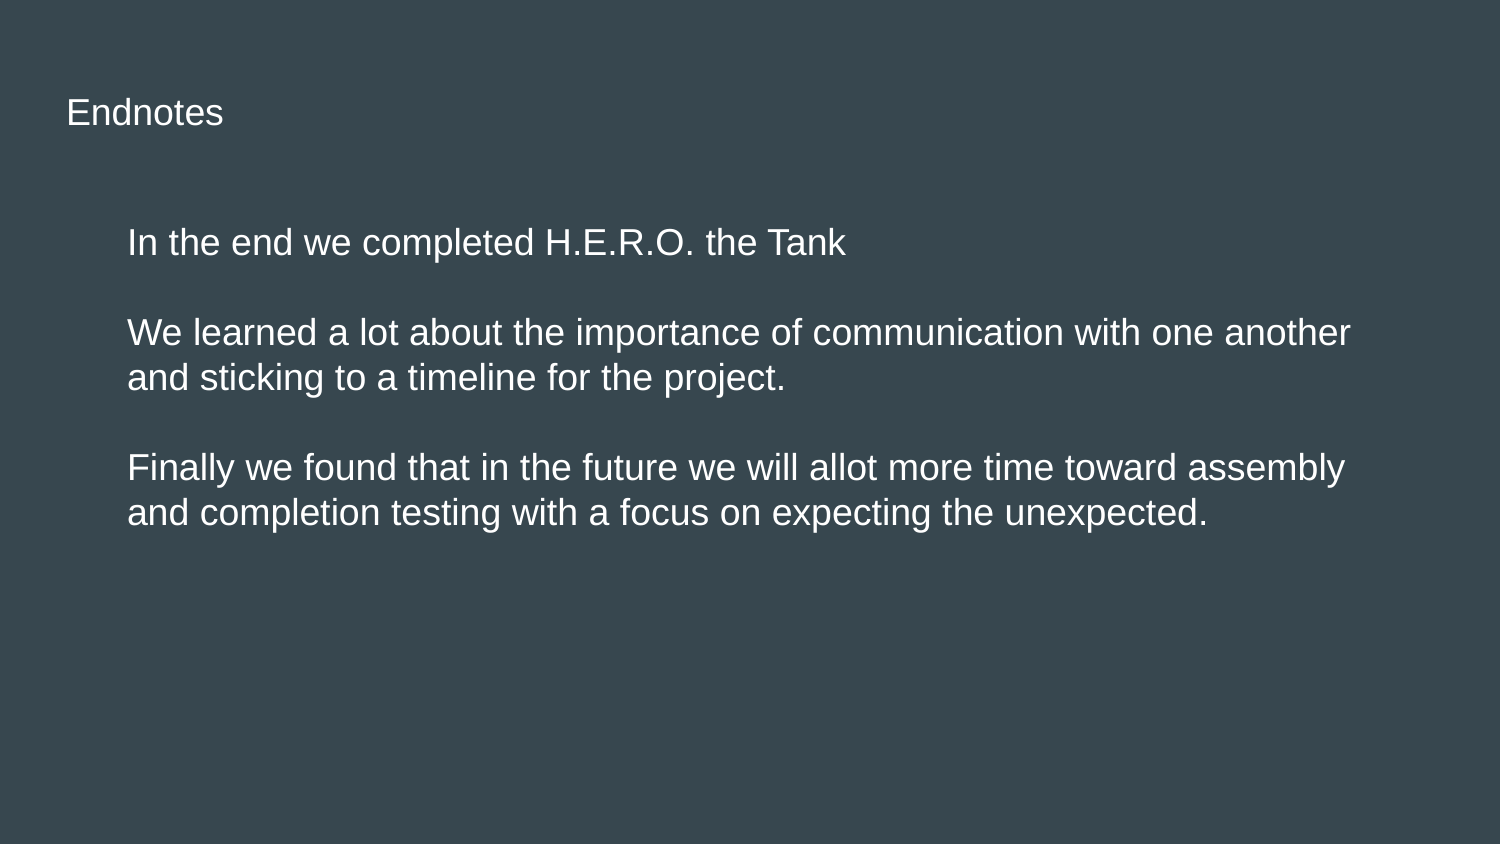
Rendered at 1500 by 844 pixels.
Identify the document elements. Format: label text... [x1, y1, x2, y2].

title Endnotes [51, 72, 1449, 167]
text_box In the end we completed H.E.R.O. the Tank We learned a lot about the importance of communication with one another and sticking to a timeline for the project. Finally we found that in the future we will allot more time toward assembly and completion testing with a focus on expecting the unexpected. [112, 203, 1401, 549]
